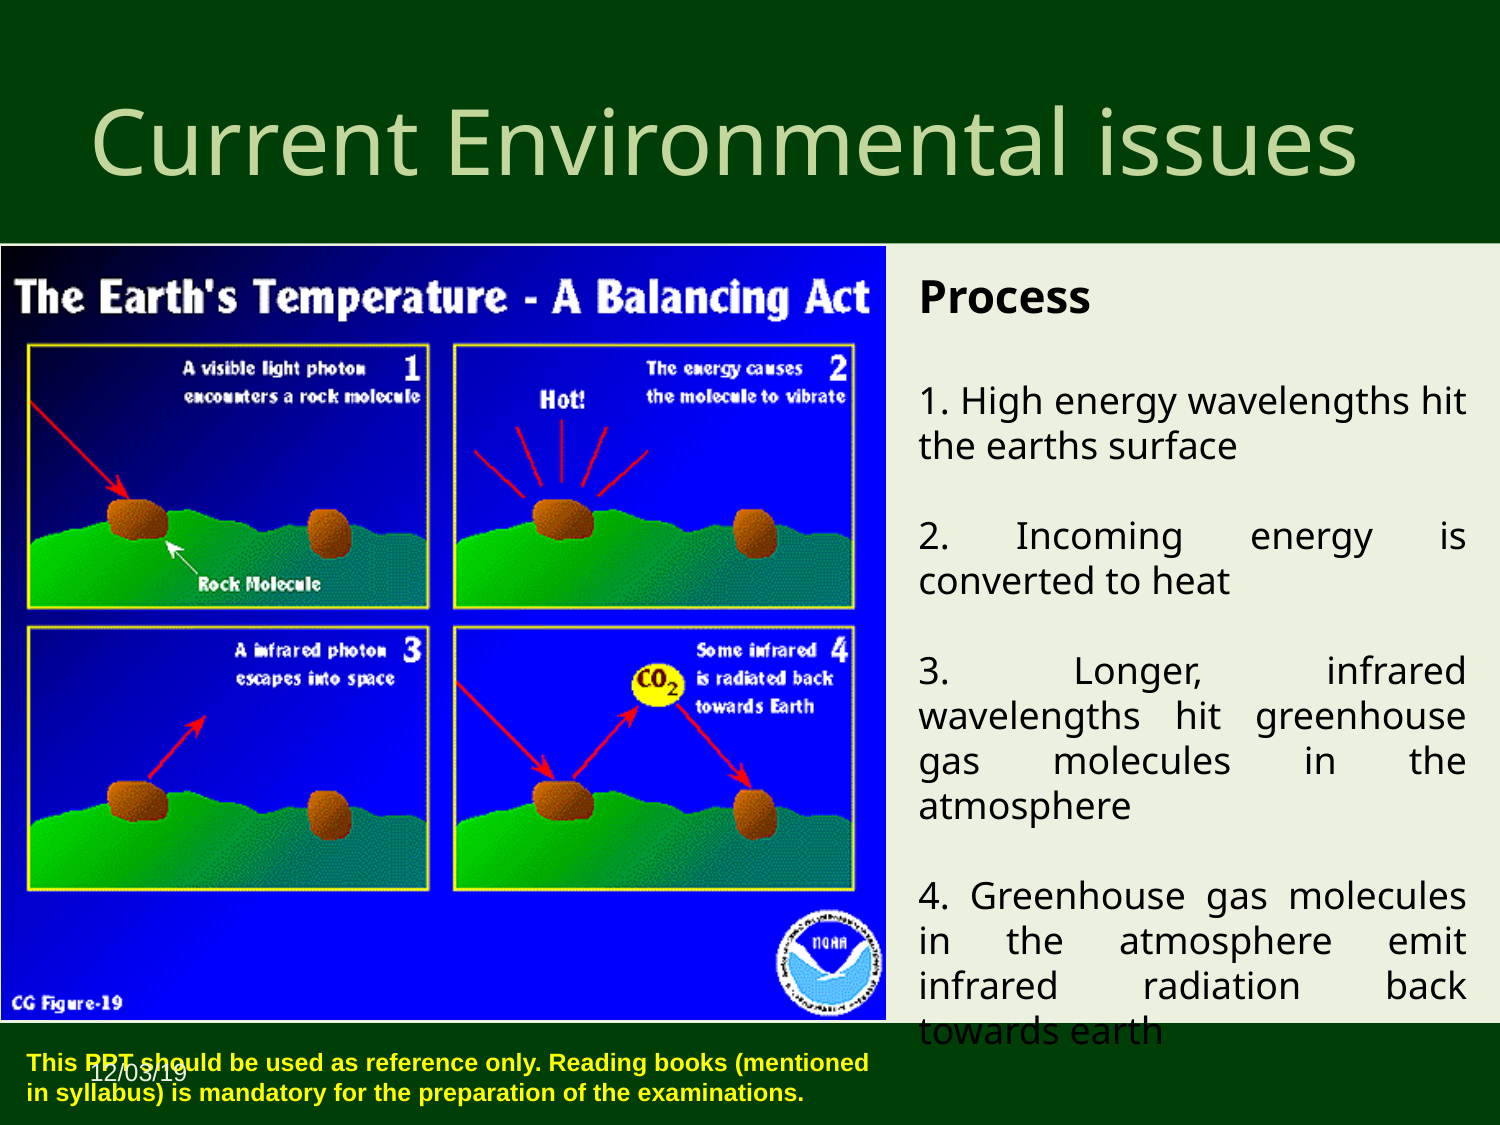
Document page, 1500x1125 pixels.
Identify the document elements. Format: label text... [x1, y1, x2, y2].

text_box 12/03/19 [75, 1042, 425, 1103]
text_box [1, 245, 886, 1020]
text_box Current Environmental issues [74, 45, 1425, 233]
text_box Process 1. High energy wavelengths hit the earths surface 2. Incoming energy is converted to heat 3. Longer, infrared wavelengths hit greenhouse gas molecules in the atmosphere 4. Greenhouse gas molecules in the atmosphere emit infrared radiation back towards earth [903, 259, 1483, 1005]
